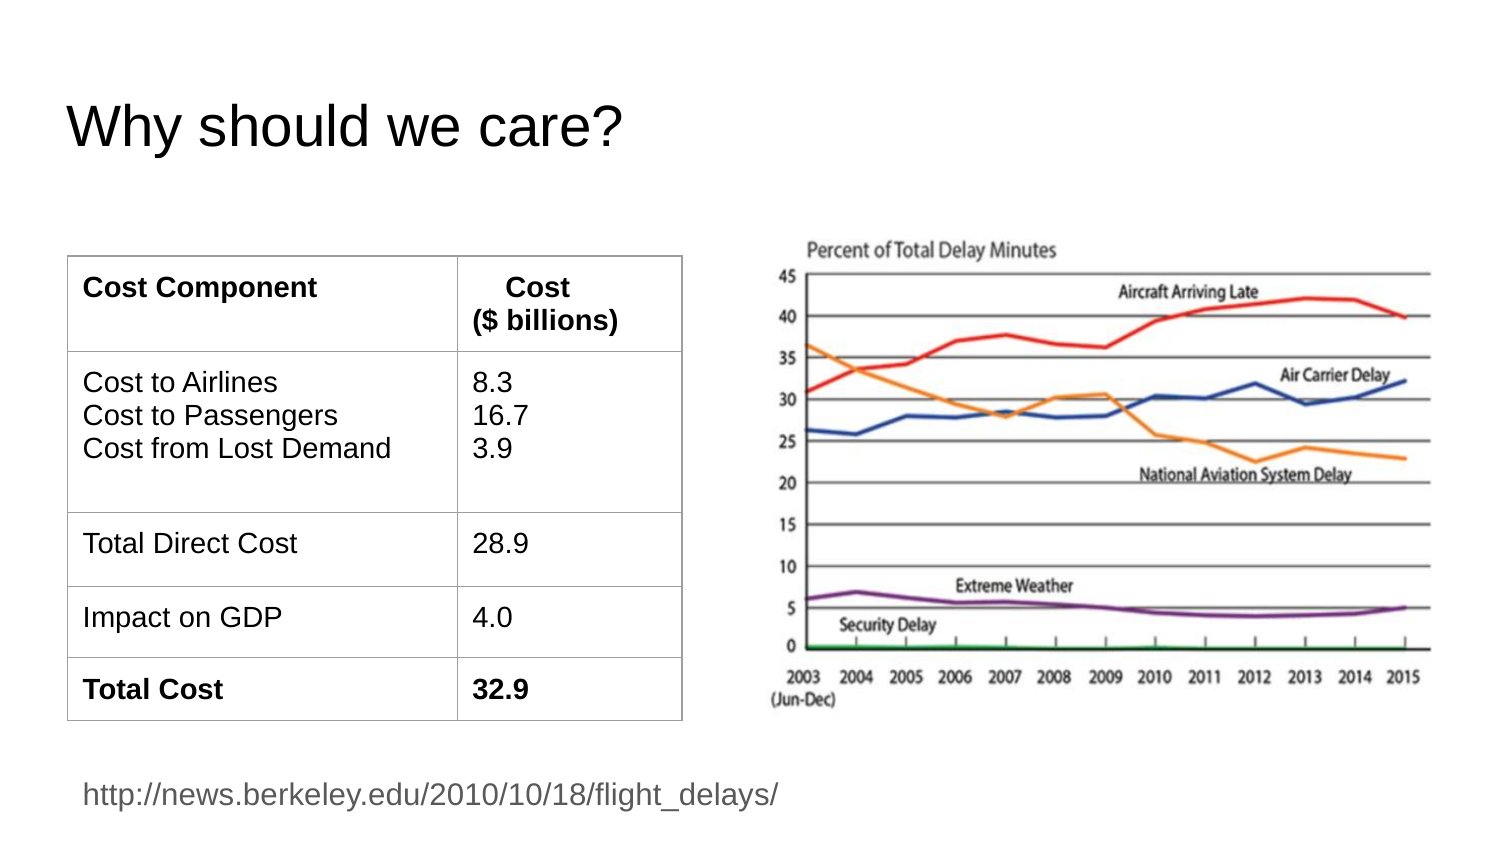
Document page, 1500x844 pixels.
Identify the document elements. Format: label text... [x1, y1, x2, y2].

table_cell Total Cost [68, 658, 457, 720]
table_header Cost ($ billions) [458, 257, 681, 351]
table_cell 4.0 [458, 587, 681, 657]
table_cell 32.9 [458, 658, 681, 720]
table_cell 8.3 16.7 3.9 [458, 352, 681, 512]
table_cell 28.9 [458, 513, 681, 586]
title Why should we care? [51, 72, 1449, 167]
table_cell Cost to Airlines Cost to Passengers Cost from Lost Demand [68, 352, 457, 512]
picture [759, 225, 1450, 733]
table_cell Total Direct Cost [68, 513, 457, 586]
text_box http://news.berkeley.edu/2010/10/18/flight_delays/ [67, 759, 1391, 825]
table_header Cost Component [68, 257, 457, 351]
table_cell Impact on GDP [68, 587, 457, 657]
